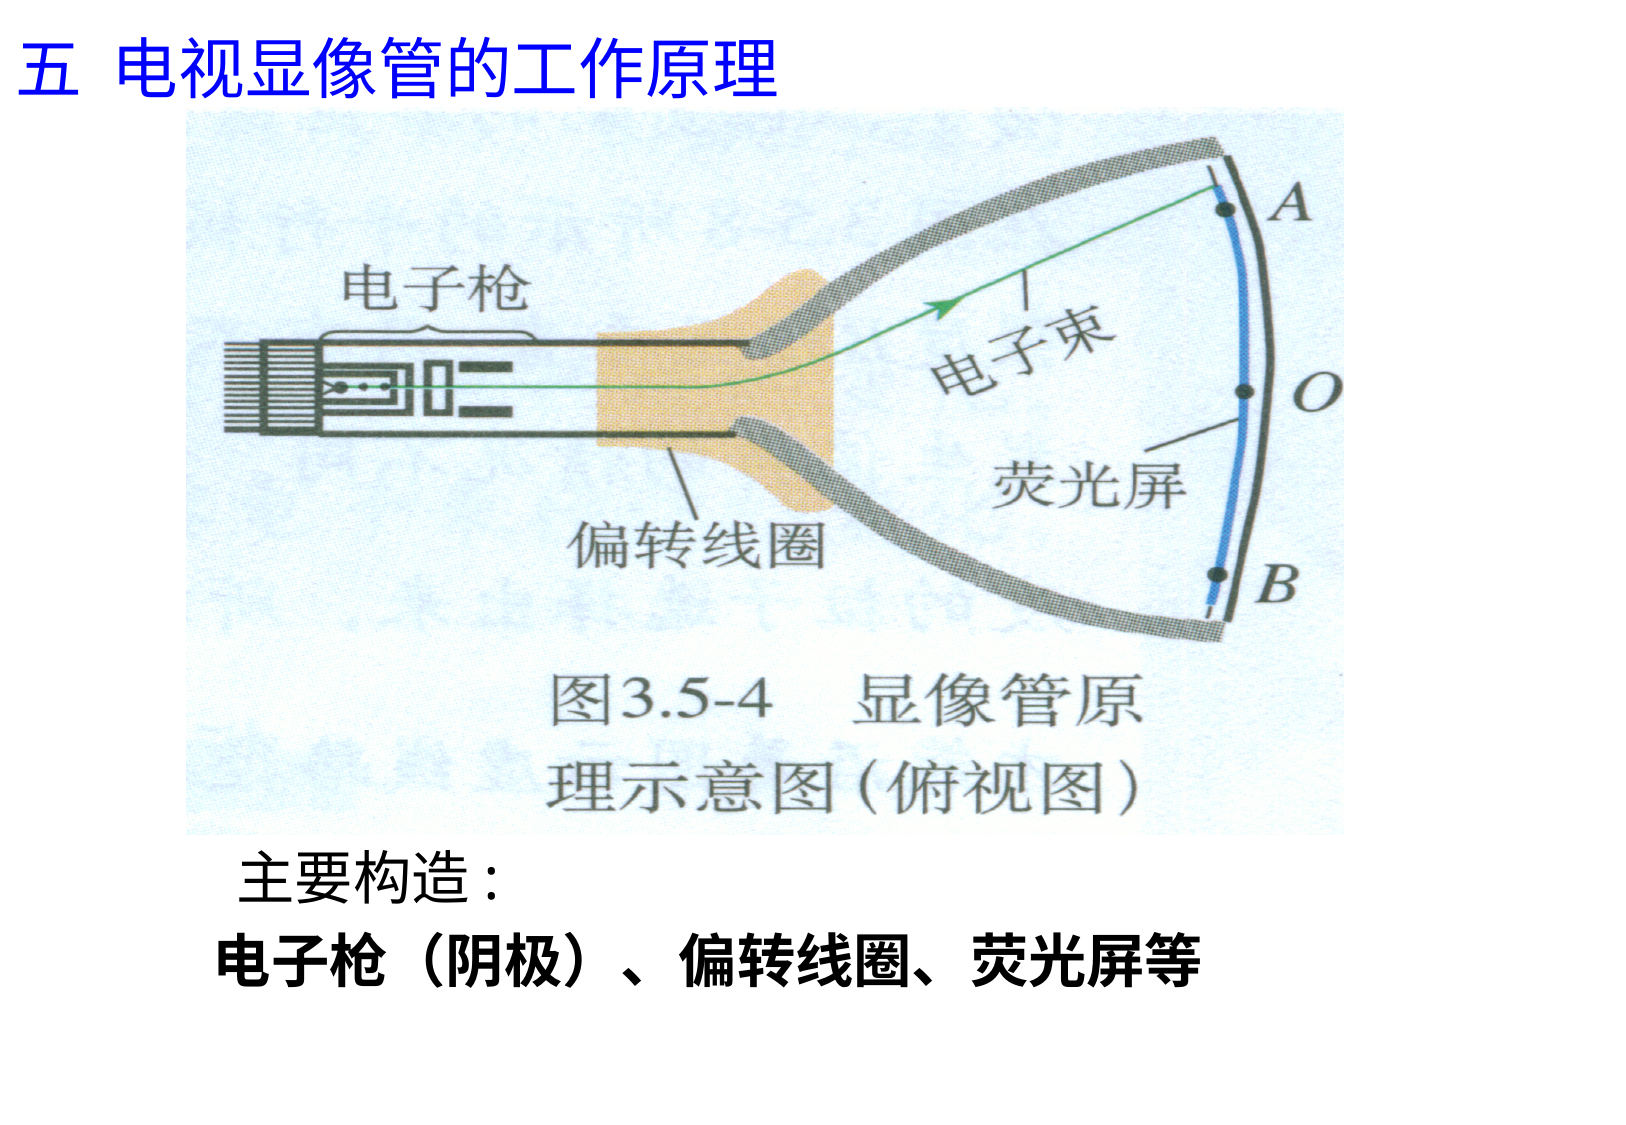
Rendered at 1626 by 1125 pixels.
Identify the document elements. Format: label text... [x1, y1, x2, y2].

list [186, 106, 1345, 835]
text_box 主要构造: [221, 842, 529, 916]
title 五 电视显像管的工作原理 [0, 31, 989, 102]
text_box 电子枪（阴极）、偏转线圈、荧光屏等 [198, 916, 1312, 1002]
